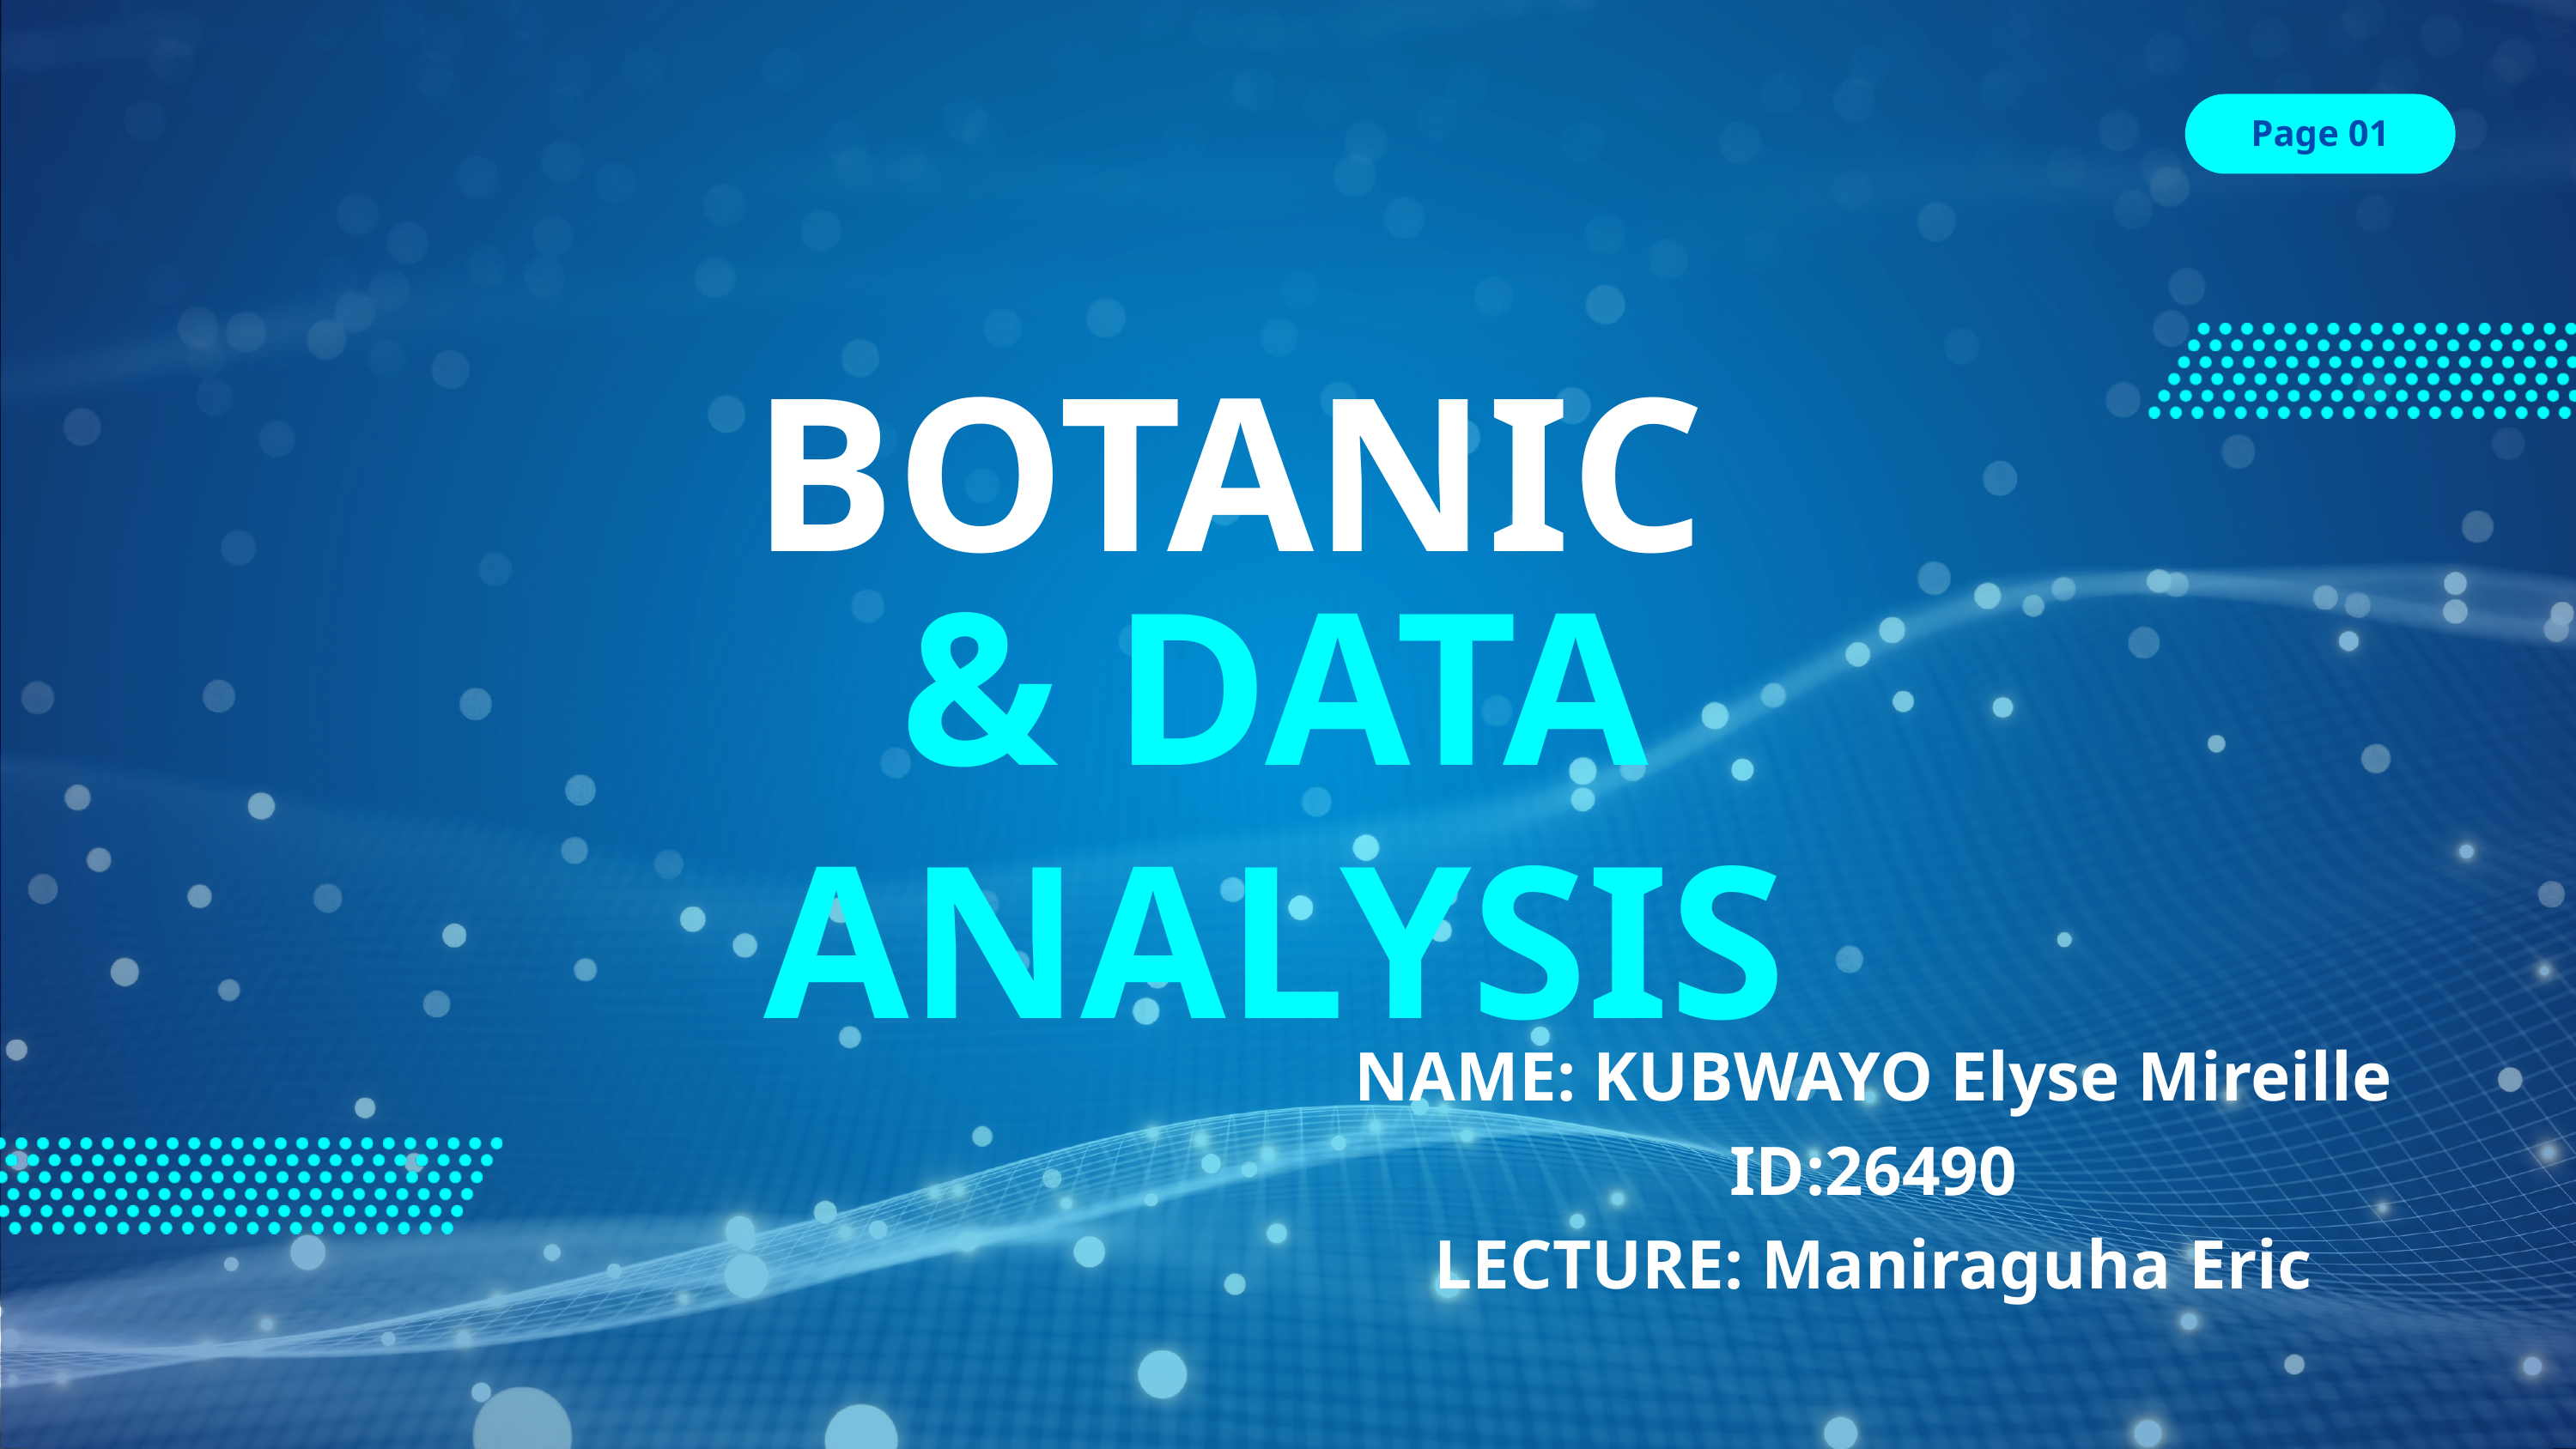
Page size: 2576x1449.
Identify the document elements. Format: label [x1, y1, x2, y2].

text_box [2184, 94, 2456, 174]
text_box [1, 0, 2576, 1449]
